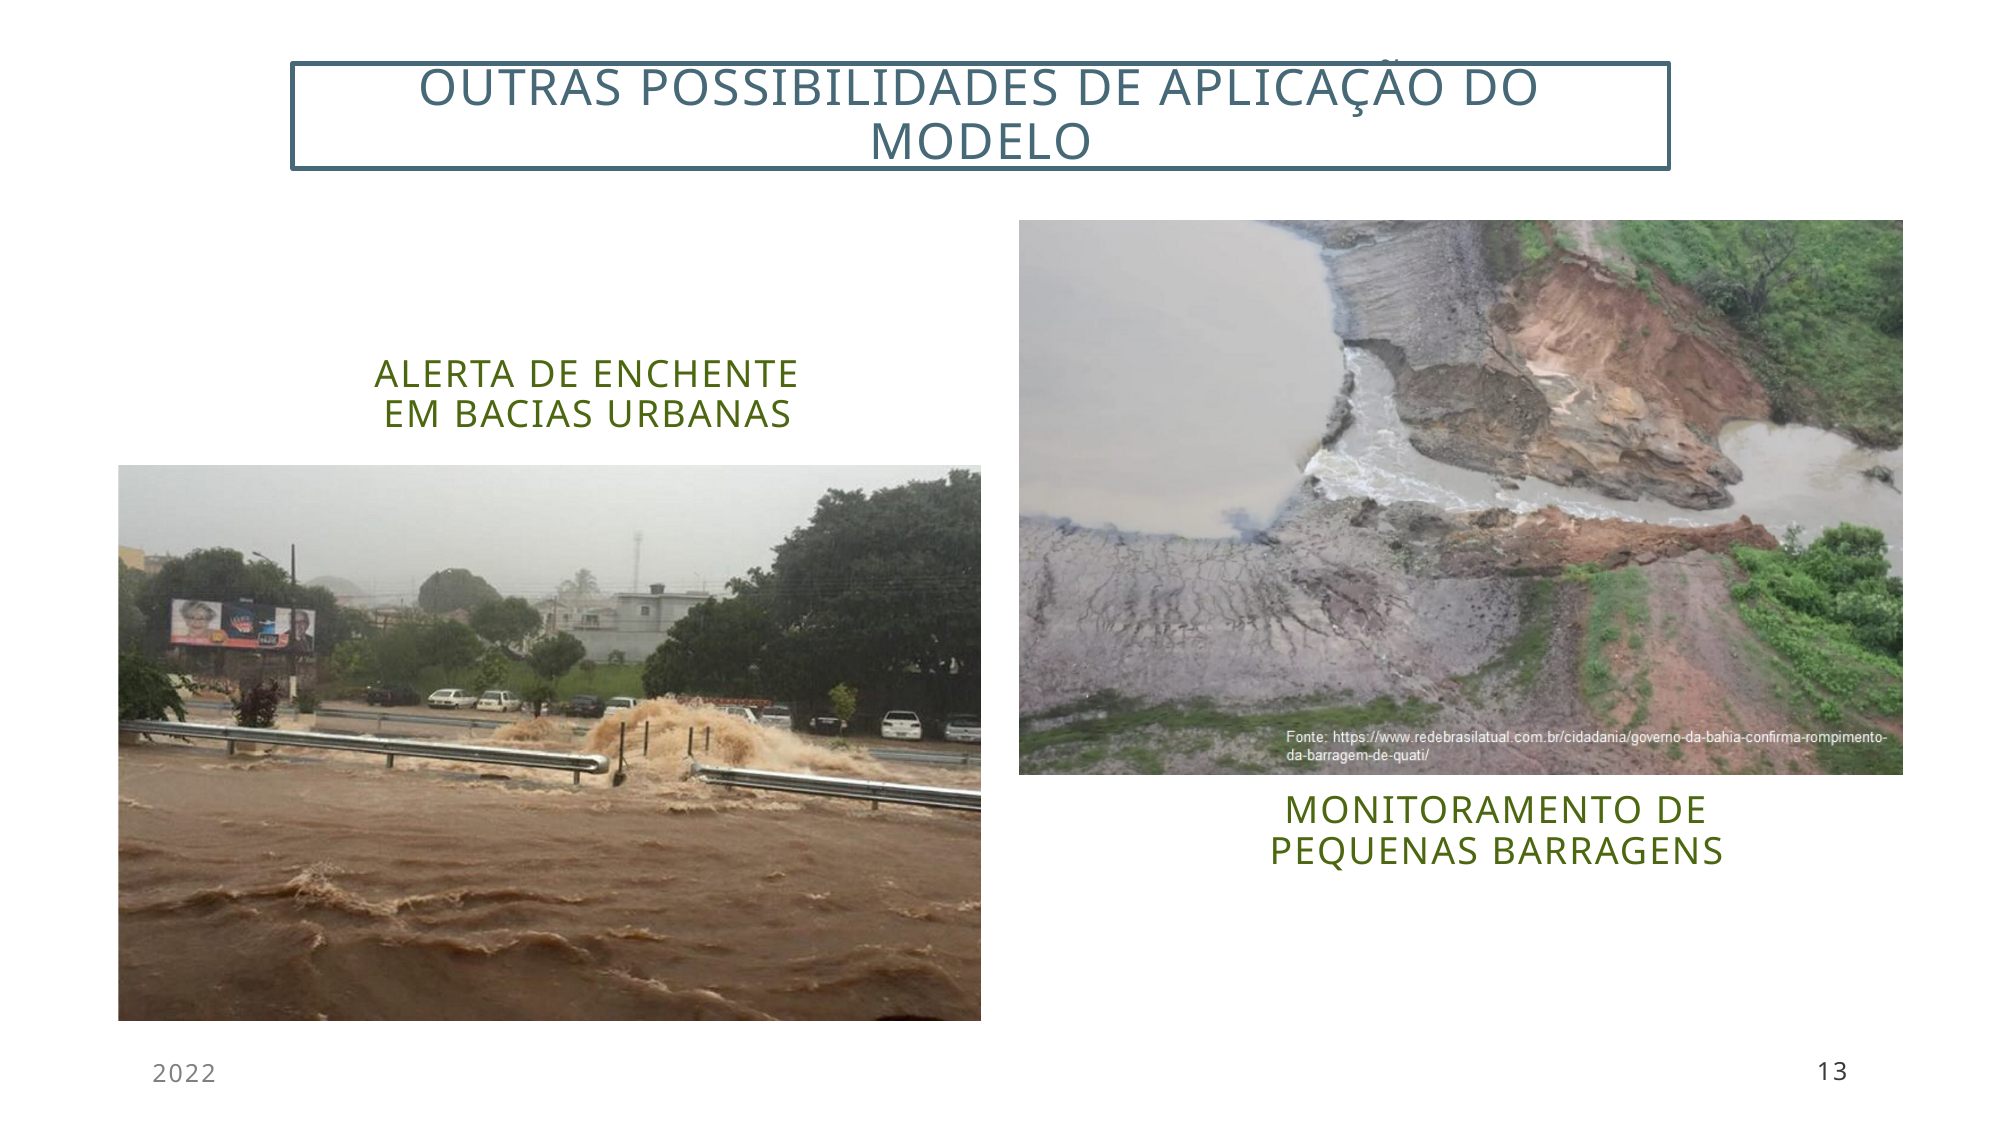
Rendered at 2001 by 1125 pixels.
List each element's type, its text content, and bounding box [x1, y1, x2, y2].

picture [118, 465, 981, 1021]
title Outras possibilidades de aplicação do modelo [290, 61, 1671, 171]
list Alerta de enchente em bacias urbanas [331, 337, 844, 443]
slide_number 2022 [137, 1042, 588, 1103]
picture [1019, 220, 1903, 775]
list Monitoramento de pequenas barragens [1240, 775, 1754, 880]
slide_number 13 [1412, 1042, 1863, 1103]
